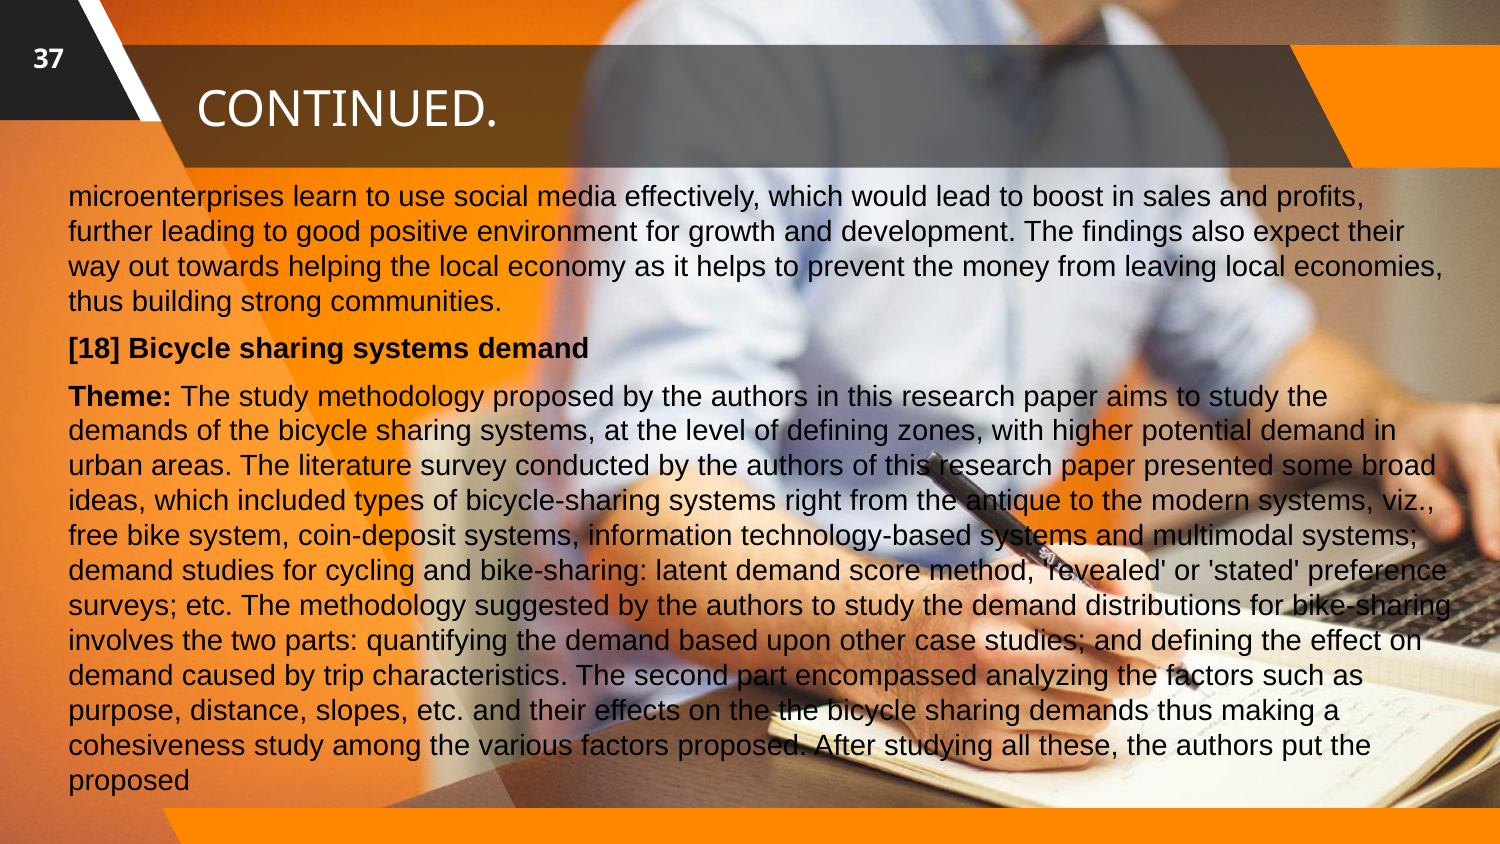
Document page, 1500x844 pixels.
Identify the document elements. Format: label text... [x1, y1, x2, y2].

picture [476, 168, 1500, 808]
title CONTINUED. [181, 45, 1285, 169]
text_box microenterprises learn to use social media effectively, which would lead to boost in sales and profits, further leading to good positive environment for growth and development. The findings also expect their way out towards helping the local economy as it helps to prevent the money from leaving local economies, thus building strong communities. [18] Bicycle sharing systems demand Theme: The study methodology proposed by the authors in this research paper aims to study the demands of the bicycle sharing systems, at the level of defining zones, with higher potential demand in urban areas. The literature survey conducted by the authors of this research paper presented some broad ideas, which included types of bicycle-sharing systems right from the antique to the modern systems, viz., free bike system, coin-deposit systems, information technology-based systems and multimodal systems; demand studies for cycling and bike-sharing: latent demand score method, 'revealed' or 'stated' preference surveys; etc. The methodology suggested by the authors to study the demand distributions for bike-sharing involves the two parts: quantifying the demand based upon other case studies; and defining the effect on demand caused by trip characteristics. The second part encompassed analyzing the factors such as purpose, distance, slopes, etc. and their effects on the the bicycle sharing demands thus making a cohesiveness study among the various factors proposed. After studying all these, the authors put the proposed [53, 161, 1471, 729]
table_cell Md Doulotuzzaman Xames, Jannatul Shefa, Ferdous Sarwar, "Bicycle industry as a post‑pandemic green recovery driver in an emerging economy: a SWOT analysis", Springer-Verlag GmbH Germany, part of Springer Nature 2022 (Environmental Science and Pollution Research), July 2022. [0, 121, 516, 844]
slide_number 37 [0, 0, 98, 121]
picture [100, 0, 1500, 44]
